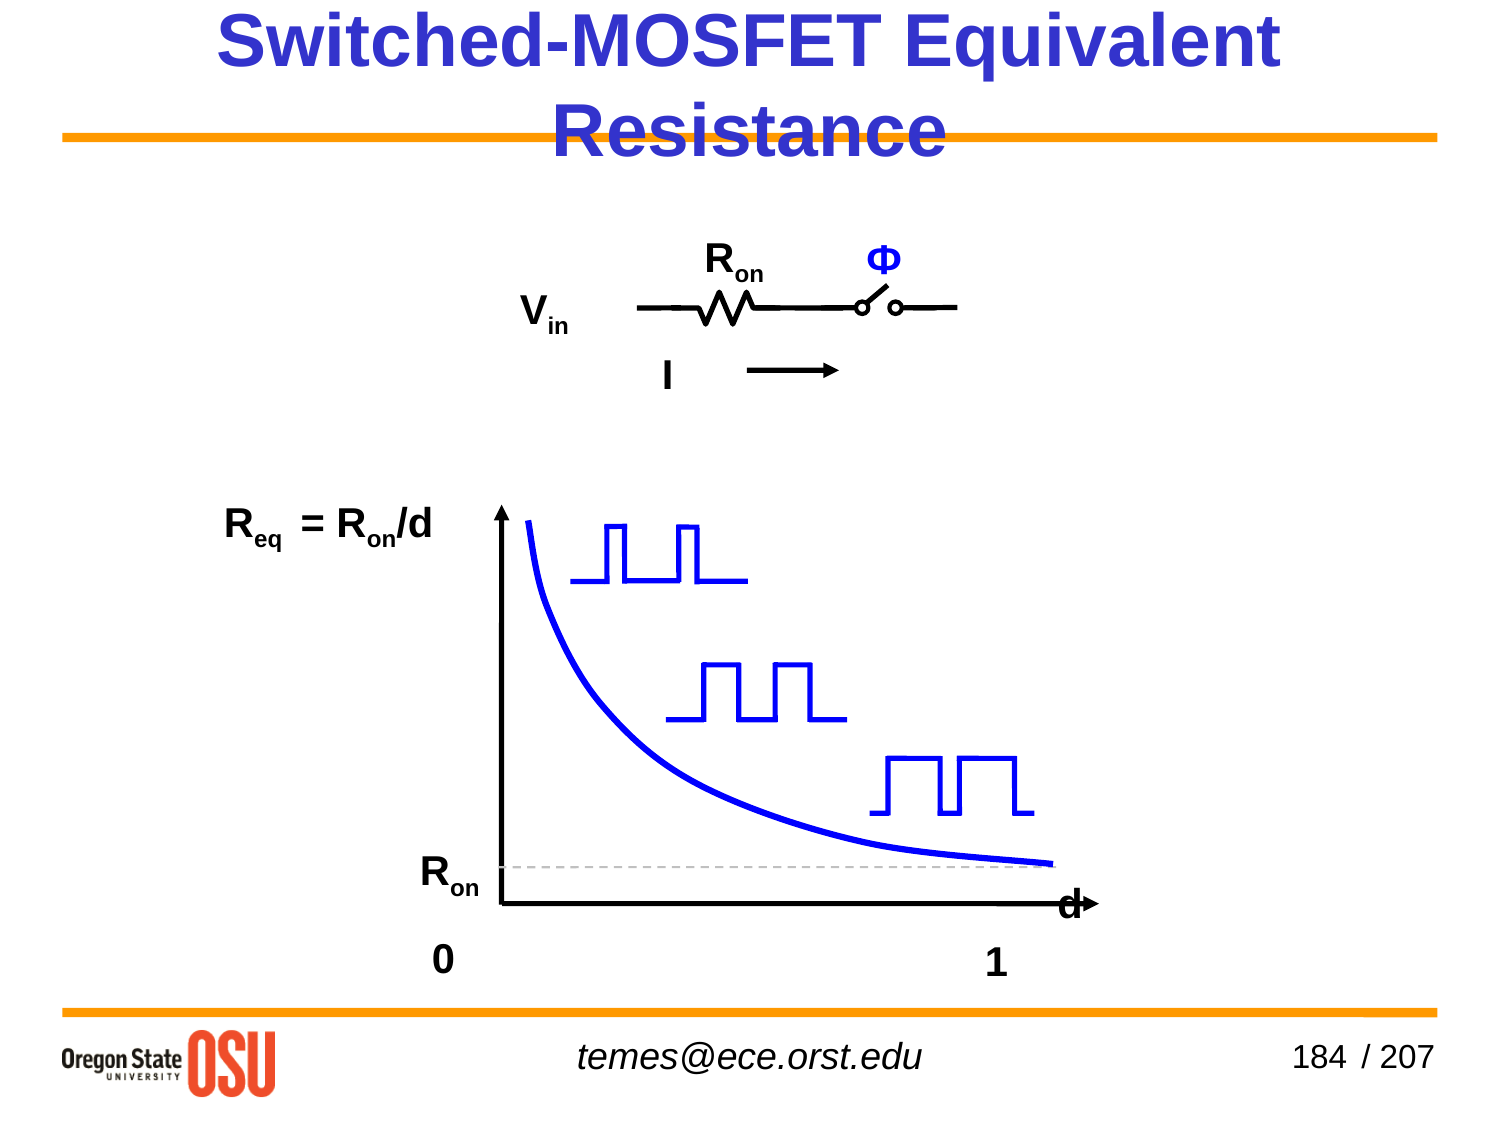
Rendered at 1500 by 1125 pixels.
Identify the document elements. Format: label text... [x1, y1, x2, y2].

text_box Ron [404, 836, 495, 909]
text_box 0 [417, 909, 583, 990]
picture [62, 1012, 275, 1113]
text_box Ron [689, 222, 780, 295]
text_box Ф [851, 225, 914, 290]
title Switched-MOSFET Equivalent Resistance [112, 24, 1388, 138]
text_box [528, 520, 1054, 865]
text_box [746, 364, 840, 377]
text_box I [647, 325, 801, 405]
text_box [697, 295, 781, 325]
text_box Req = Ron/d [209, 488, 581, 560]
slide_number 184 [1153, 1025, 1363, 1085]
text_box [665, 662, 848, 723]
text_box 1 [969, 912, 1136, 992]
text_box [570, 524, 749, 585]
text_box Vin [505, 258, 697, 347]
text_box d [1042, 854, 1210, 935]
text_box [864, 241, 894, 358]
